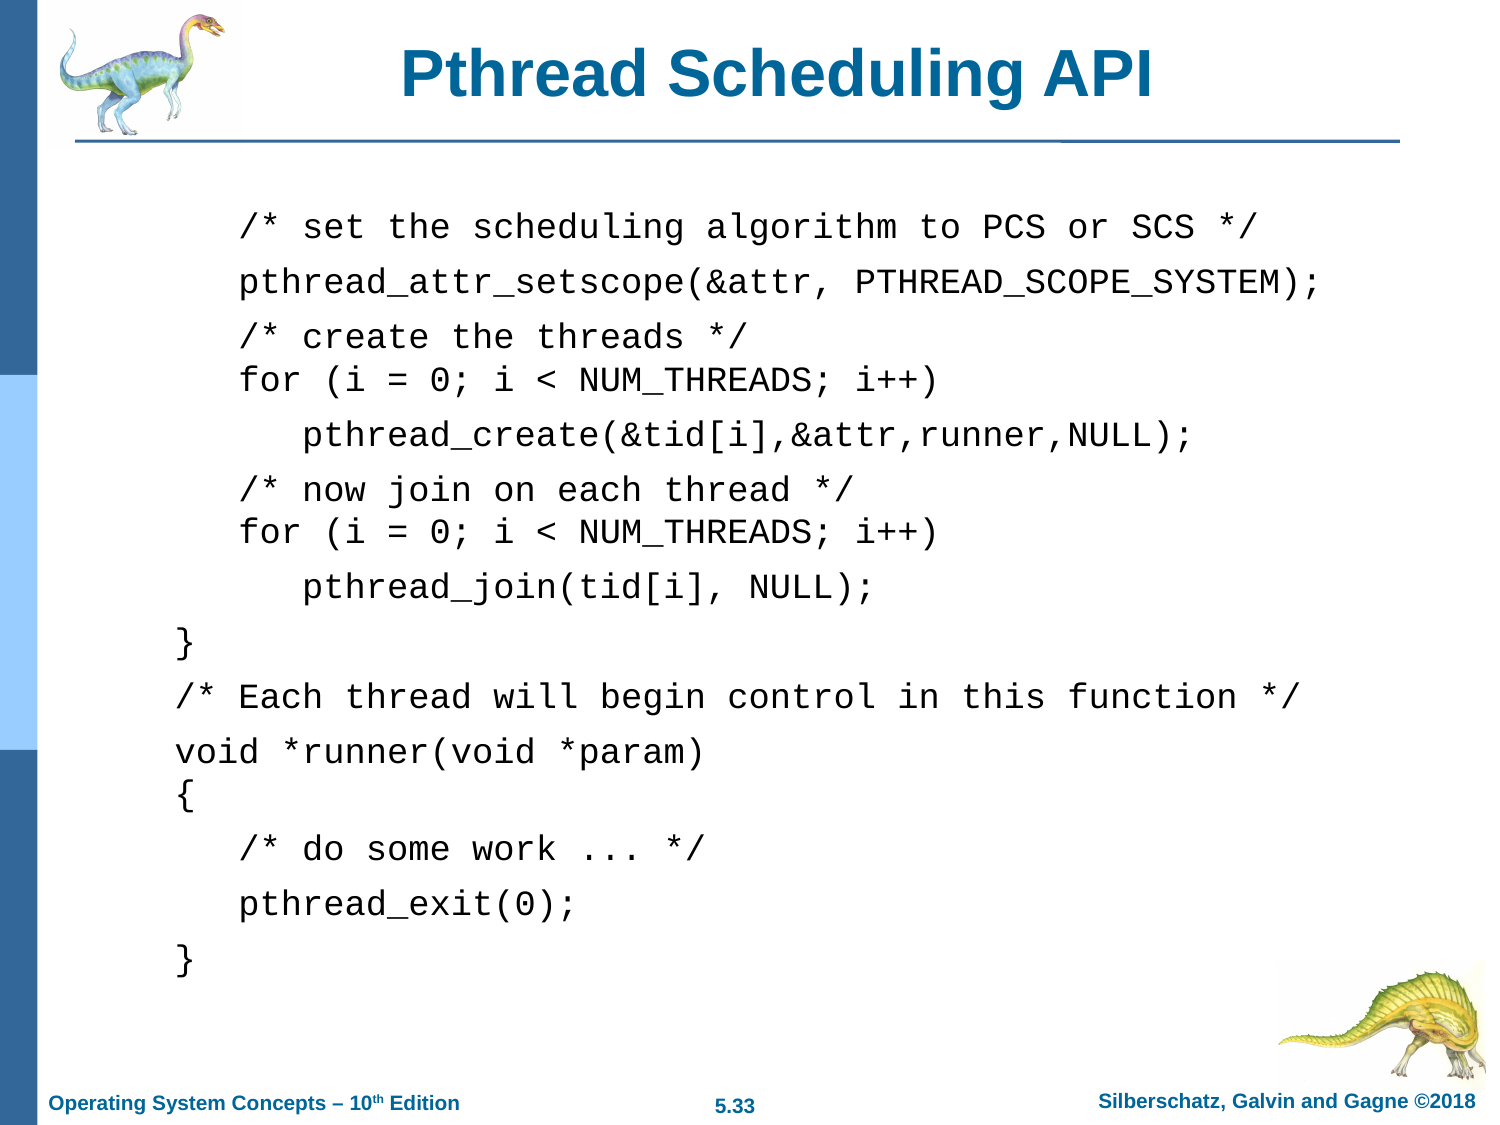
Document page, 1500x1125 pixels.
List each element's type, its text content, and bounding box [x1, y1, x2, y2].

list /* set the scheduling algorithm to PCS or SCS */ pthread_attr_setscope(&attr, PTHREAD_SCOPE_SYSTEM); /* create the threads */ for (i = 0; i < NUM_THREADS; i++) pthread_create(&tid[i],&attr,runner,NULL); /* now join on each thread */ for (i = 0; i < NUM_THREADS; i++) pthread_join(tid[i], NULL); } /* Each thread will begin control in this function */ void *runner(void *param) { /* do some work ... */ pthread_exit(0); } [159, 195, 1361, 978]
picture [46, 0, 243, 149]
title Pthread Scheduling API [134, 22, 1421, 118]
picture [1275, 959, 1486, 1090]
